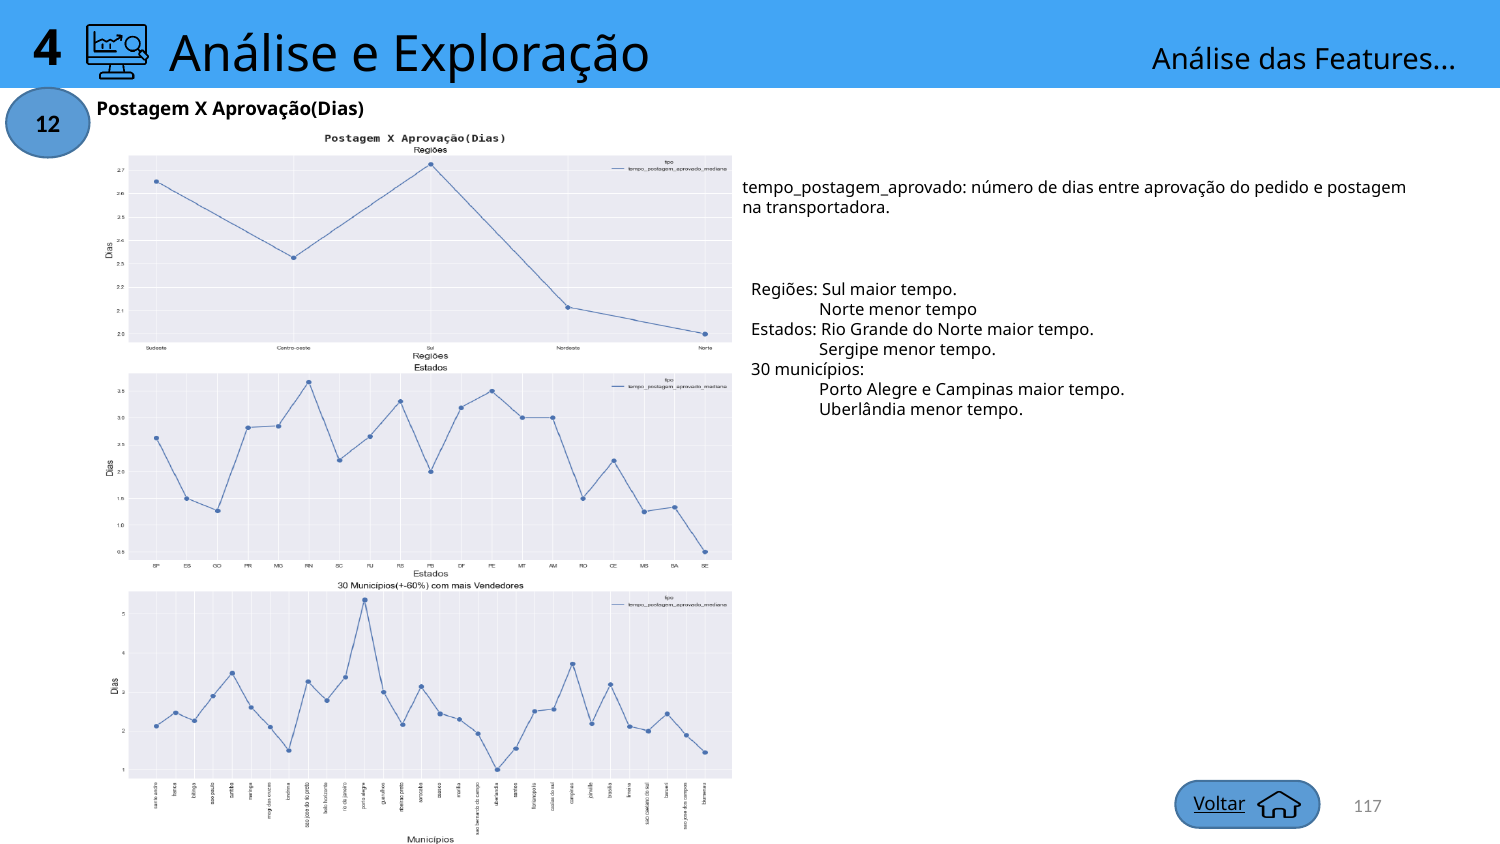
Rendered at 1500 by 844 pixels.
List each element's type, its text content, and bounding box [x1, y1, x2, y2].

text_box 12 [5, 86, 91, 159]
text_box 4 [18, 8, 77, 83]
text_box Análise e Exploração [154, 14, 688, 90]
text_box Postagem X Aprovação(Dias) [81, 89, 379, 127]
slide_number 117 [1331, 782, 1397, 827]
text_box [0, 0, 1500, 89]
picture [1257, 791, 1301, 818]
picture [101, 130, 736, 844]
text_box Análise das Features... [1137, 32, 1481, 83]
text_box Regiões: Sul maior tempo. Norte menor tempo Estados: Rio Grande do Norte maior tempo. Sergipe menor tempo. 30 municípios: Porto Alegre e Campinas maior tempo. Uberlândia menor tempo. [736, 271, 1145, 427]
picture [86, 20, 149, 84]
text_box Voltar [1174, 779, 1321, 829]
text_box tempo_postagem_aprovado: número de dias entre aprovação do pedido e postagem na transportadora. [736, 169, 1427, 225]
